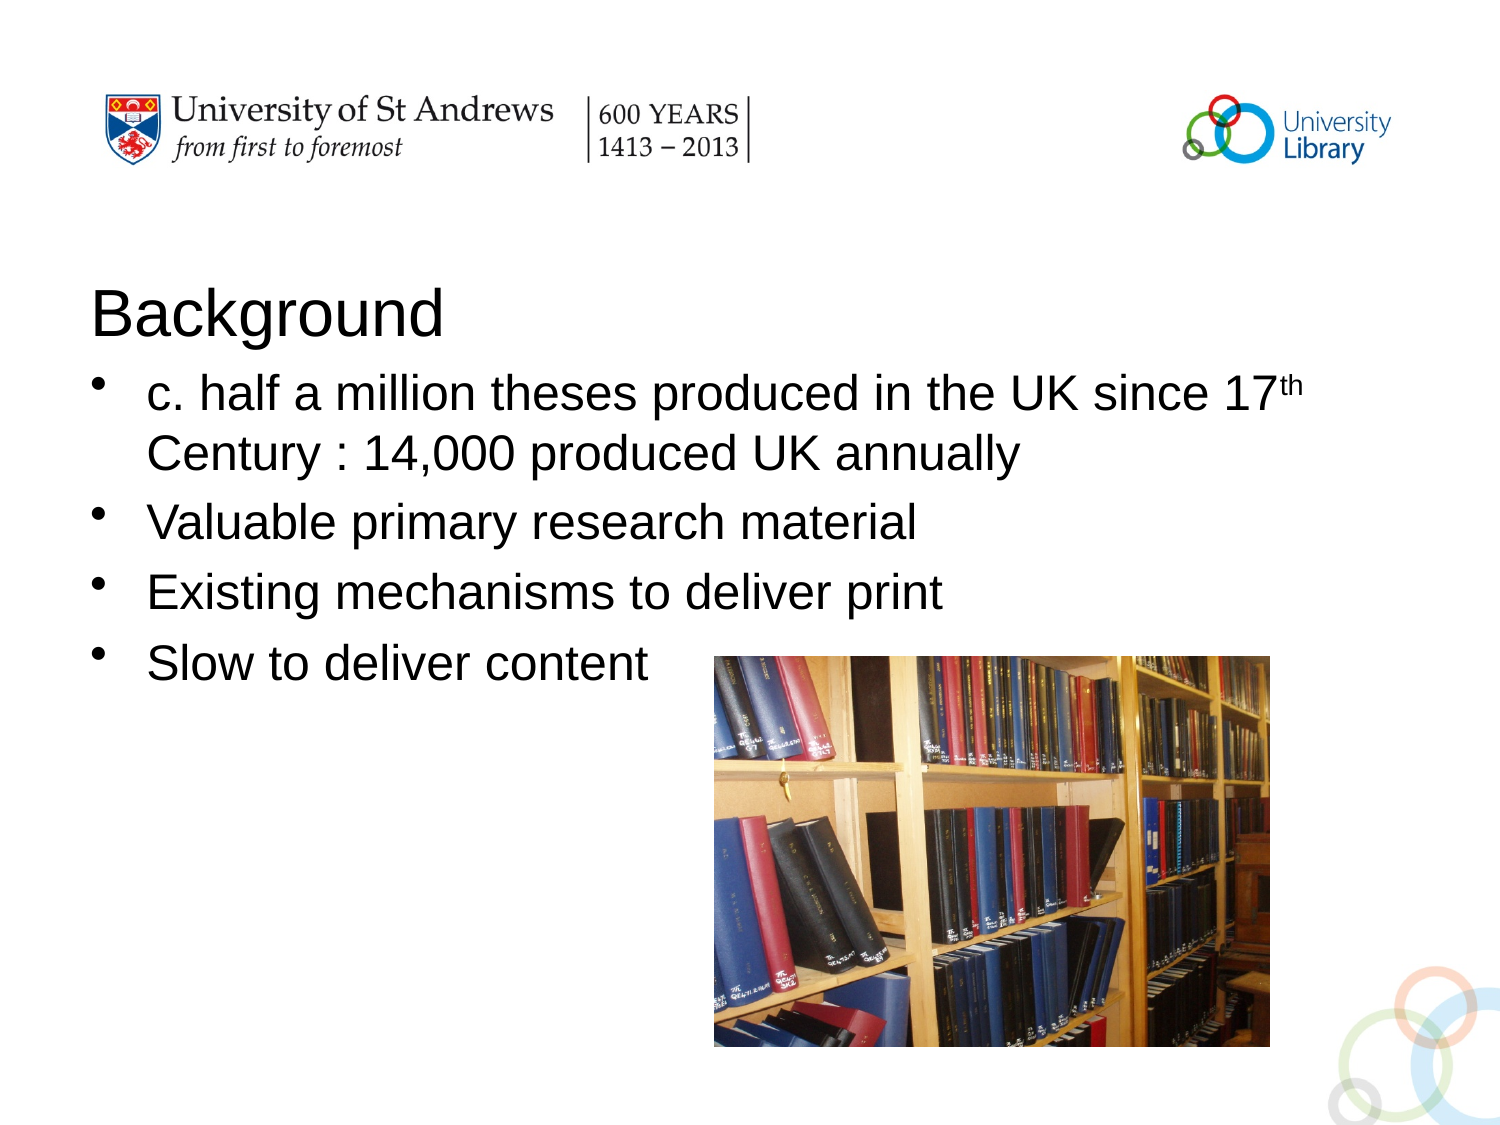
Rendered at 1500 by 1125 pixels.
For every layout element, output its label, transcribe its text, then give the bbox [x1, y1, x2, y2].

picture [714, 656, 1270, 1048]
picture [101, 90, 1399, 172]
picture [1325, 964, 1500, 1125]
list Background c. half a million theses produced in the UK since 17th Century : 14,000 produced UK annually Valuable primary research material Existing mechanisms to deliver print Slow to deliver content [75, 262, 1425, 1005]
